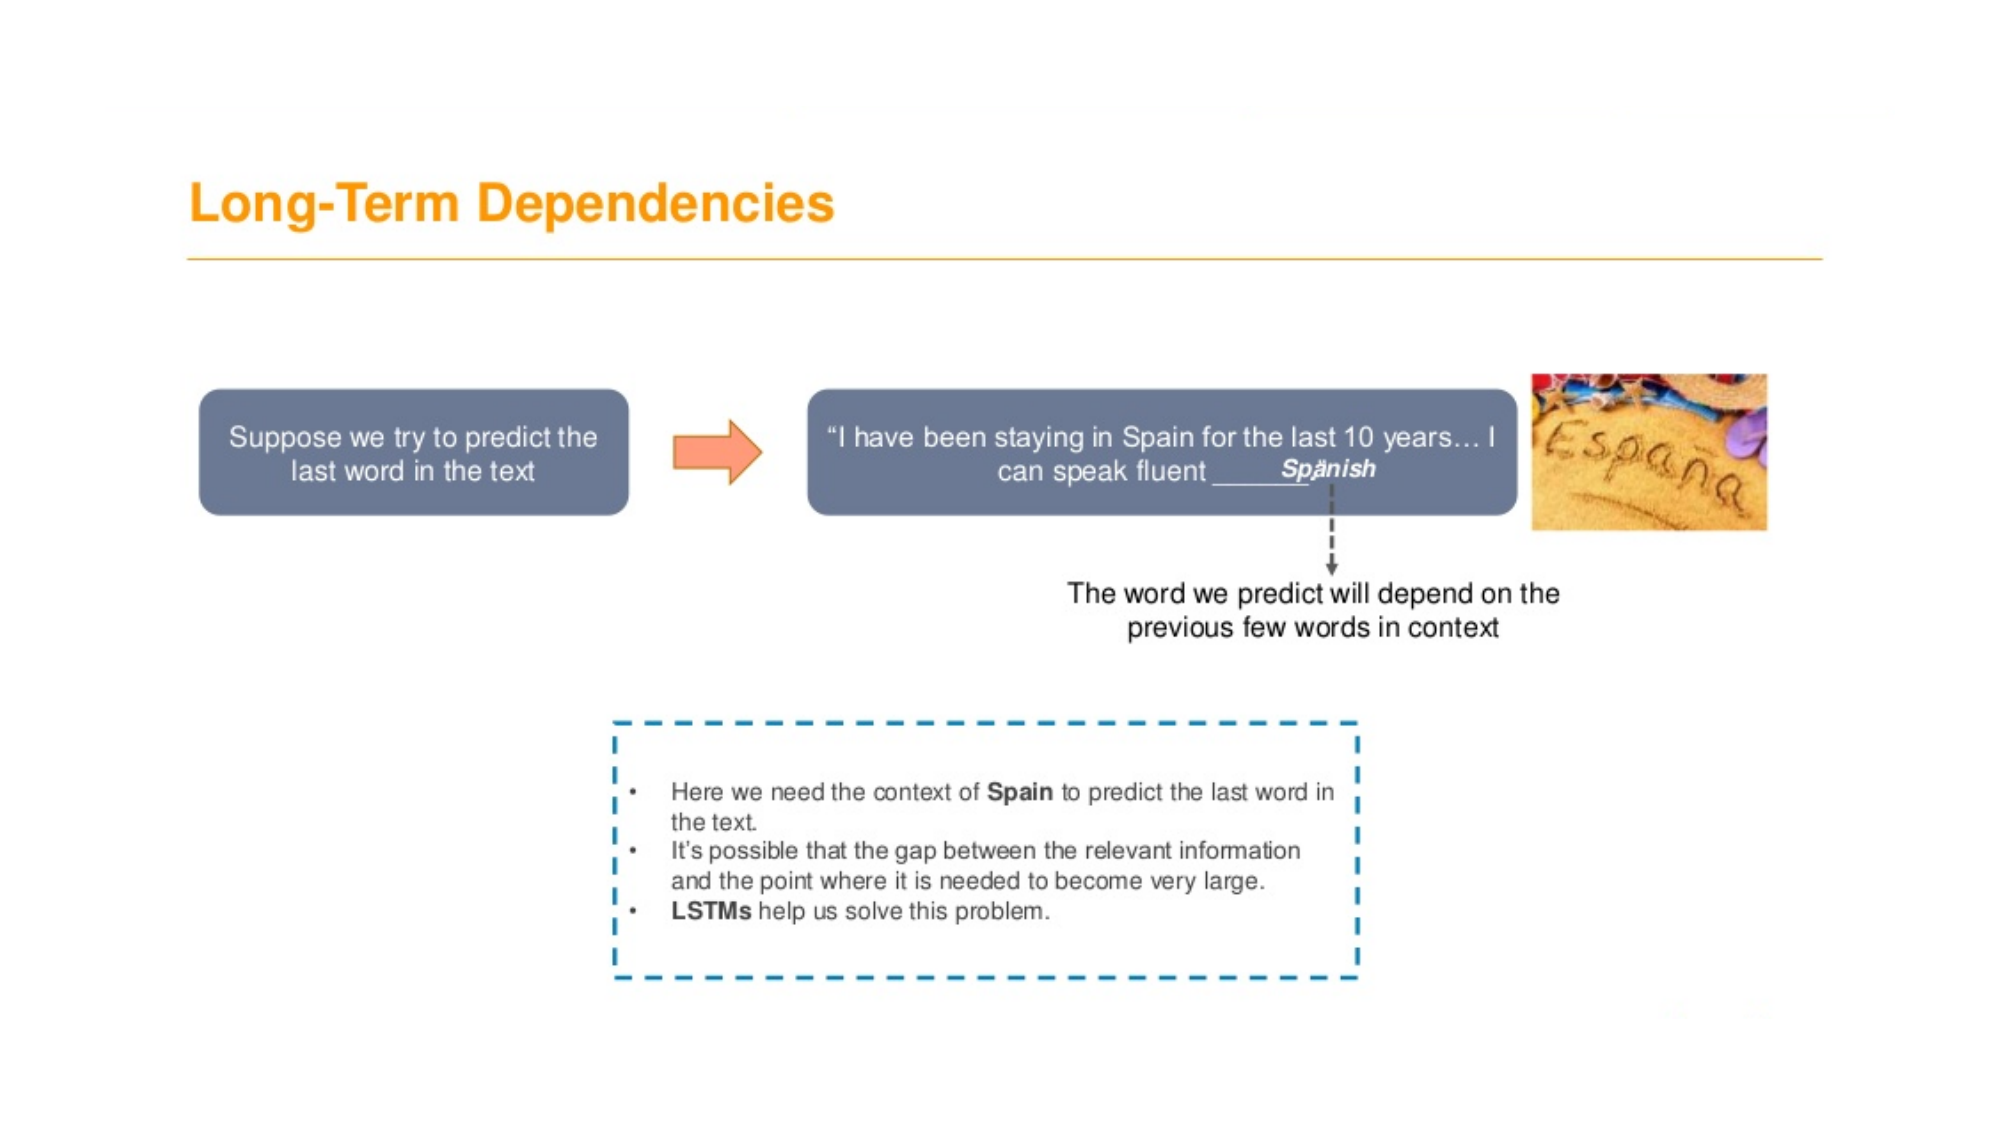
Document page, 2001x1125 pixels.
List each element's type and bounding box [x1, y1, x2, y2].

picture [105, 106, 1895, 1019]
